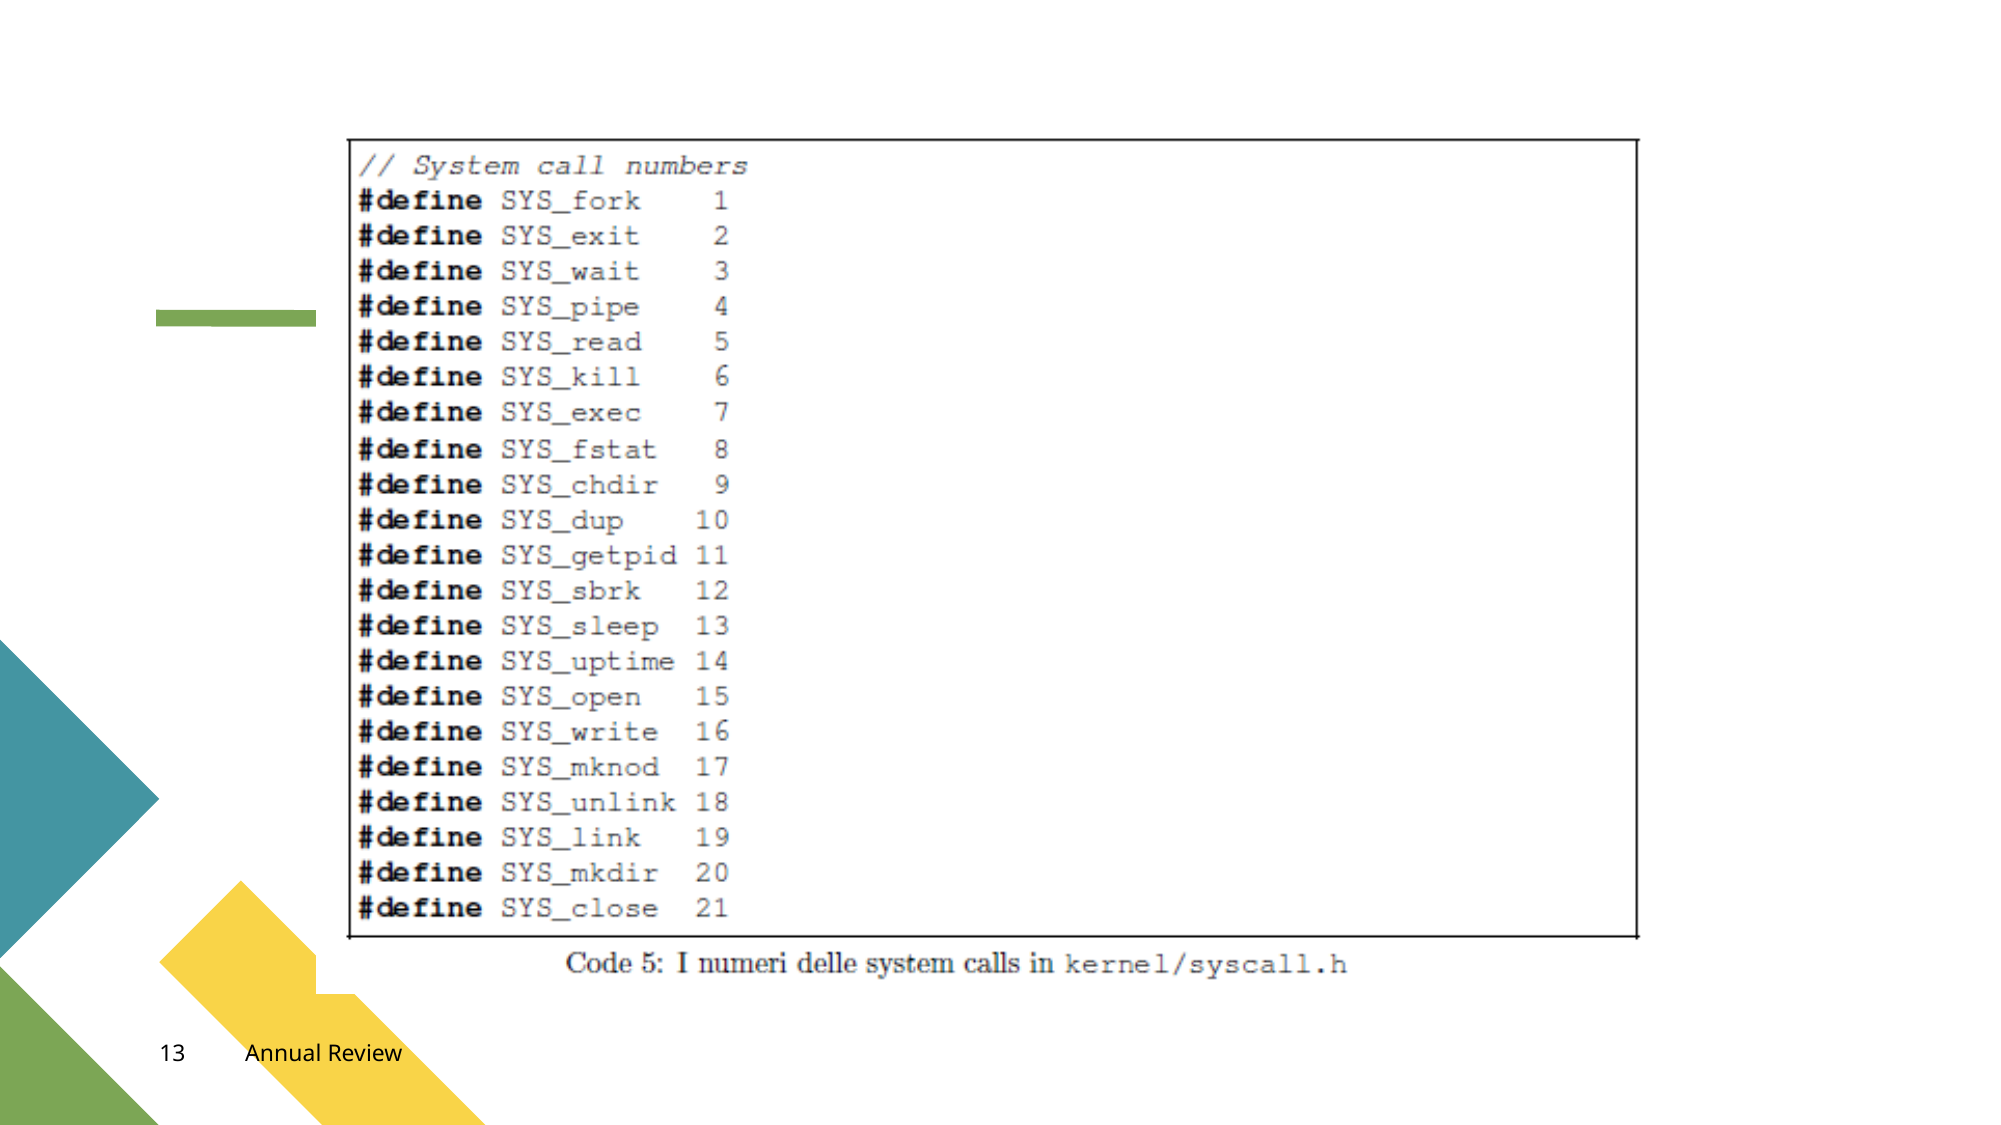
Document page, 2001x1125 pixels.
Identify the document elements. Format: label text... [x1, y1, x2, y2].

slide_number 13 [159, 1038, 246, 1080]
picture [316, 131, 1684, 994]
footer Annual Review [246, 1038, 491, 1080]
